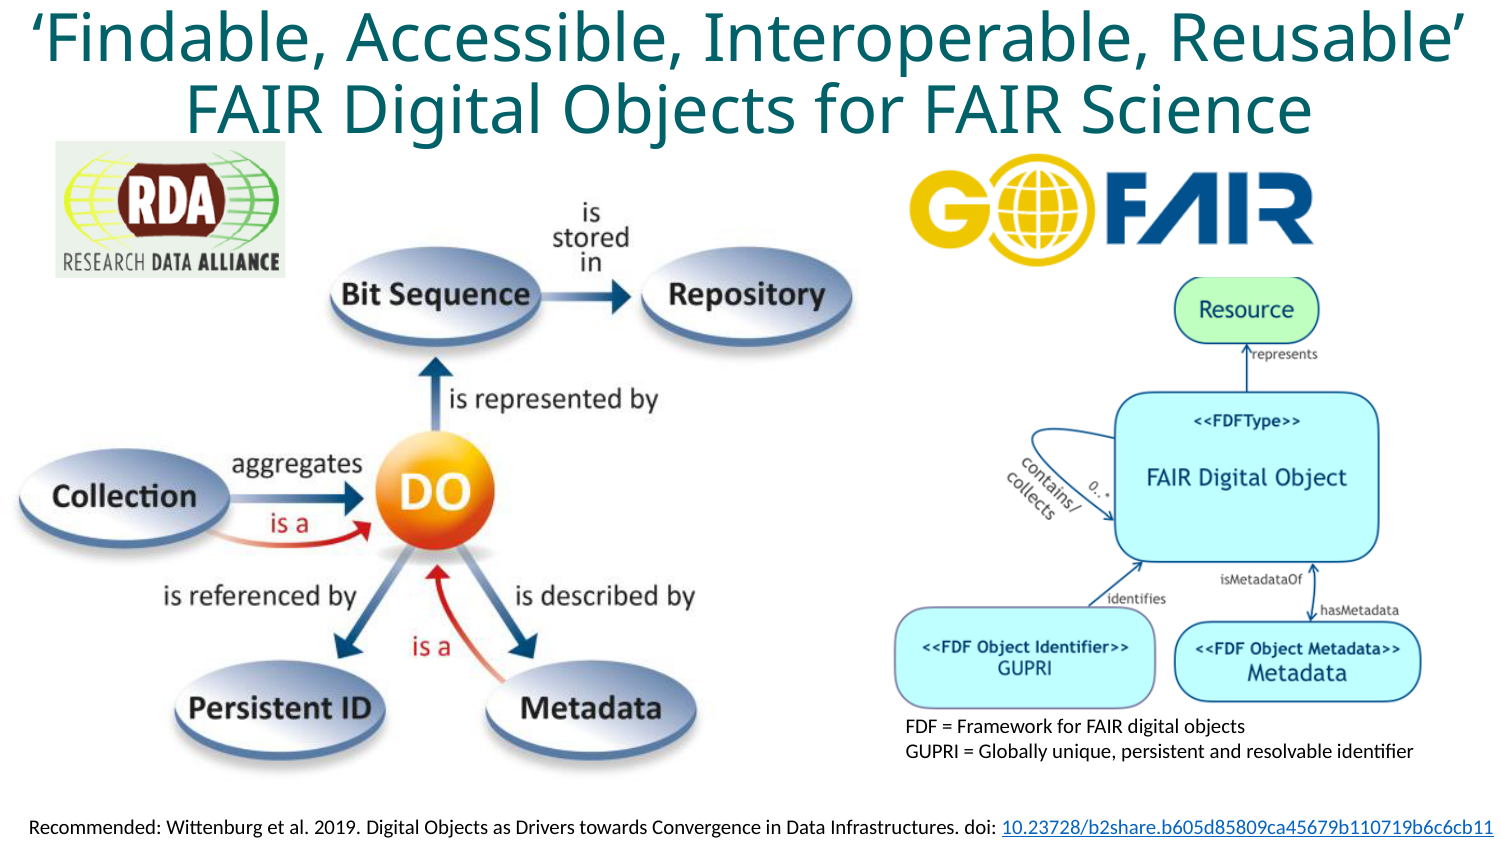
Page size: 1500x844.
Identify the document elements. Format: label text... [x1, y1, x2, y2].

text_box FDF = Framework for FAIR digital objects GUPRI = Globally unique, persistent and resolvable identifier [890, 704, 1430, 770]
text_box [888, 274, 1424, 711]
text_box Recommended: Wittenburg et al. 2019. Digital Objects as Drivers towards Convergence in Data Infrastructures. doi: 10.23728/b2share.b605d85809ca45679b110719b6c6cb11 [14, 805, 1500, 844]
title ‘Findable, Accessible, Interoperable, Reusable’ FAIR Digital Objects for FAIR Science [0, 14, 1500, 139]
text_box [55, 141, 286, 278]
picture [0, 187, 868, 788]
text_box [898, 141, 1327, 277]
